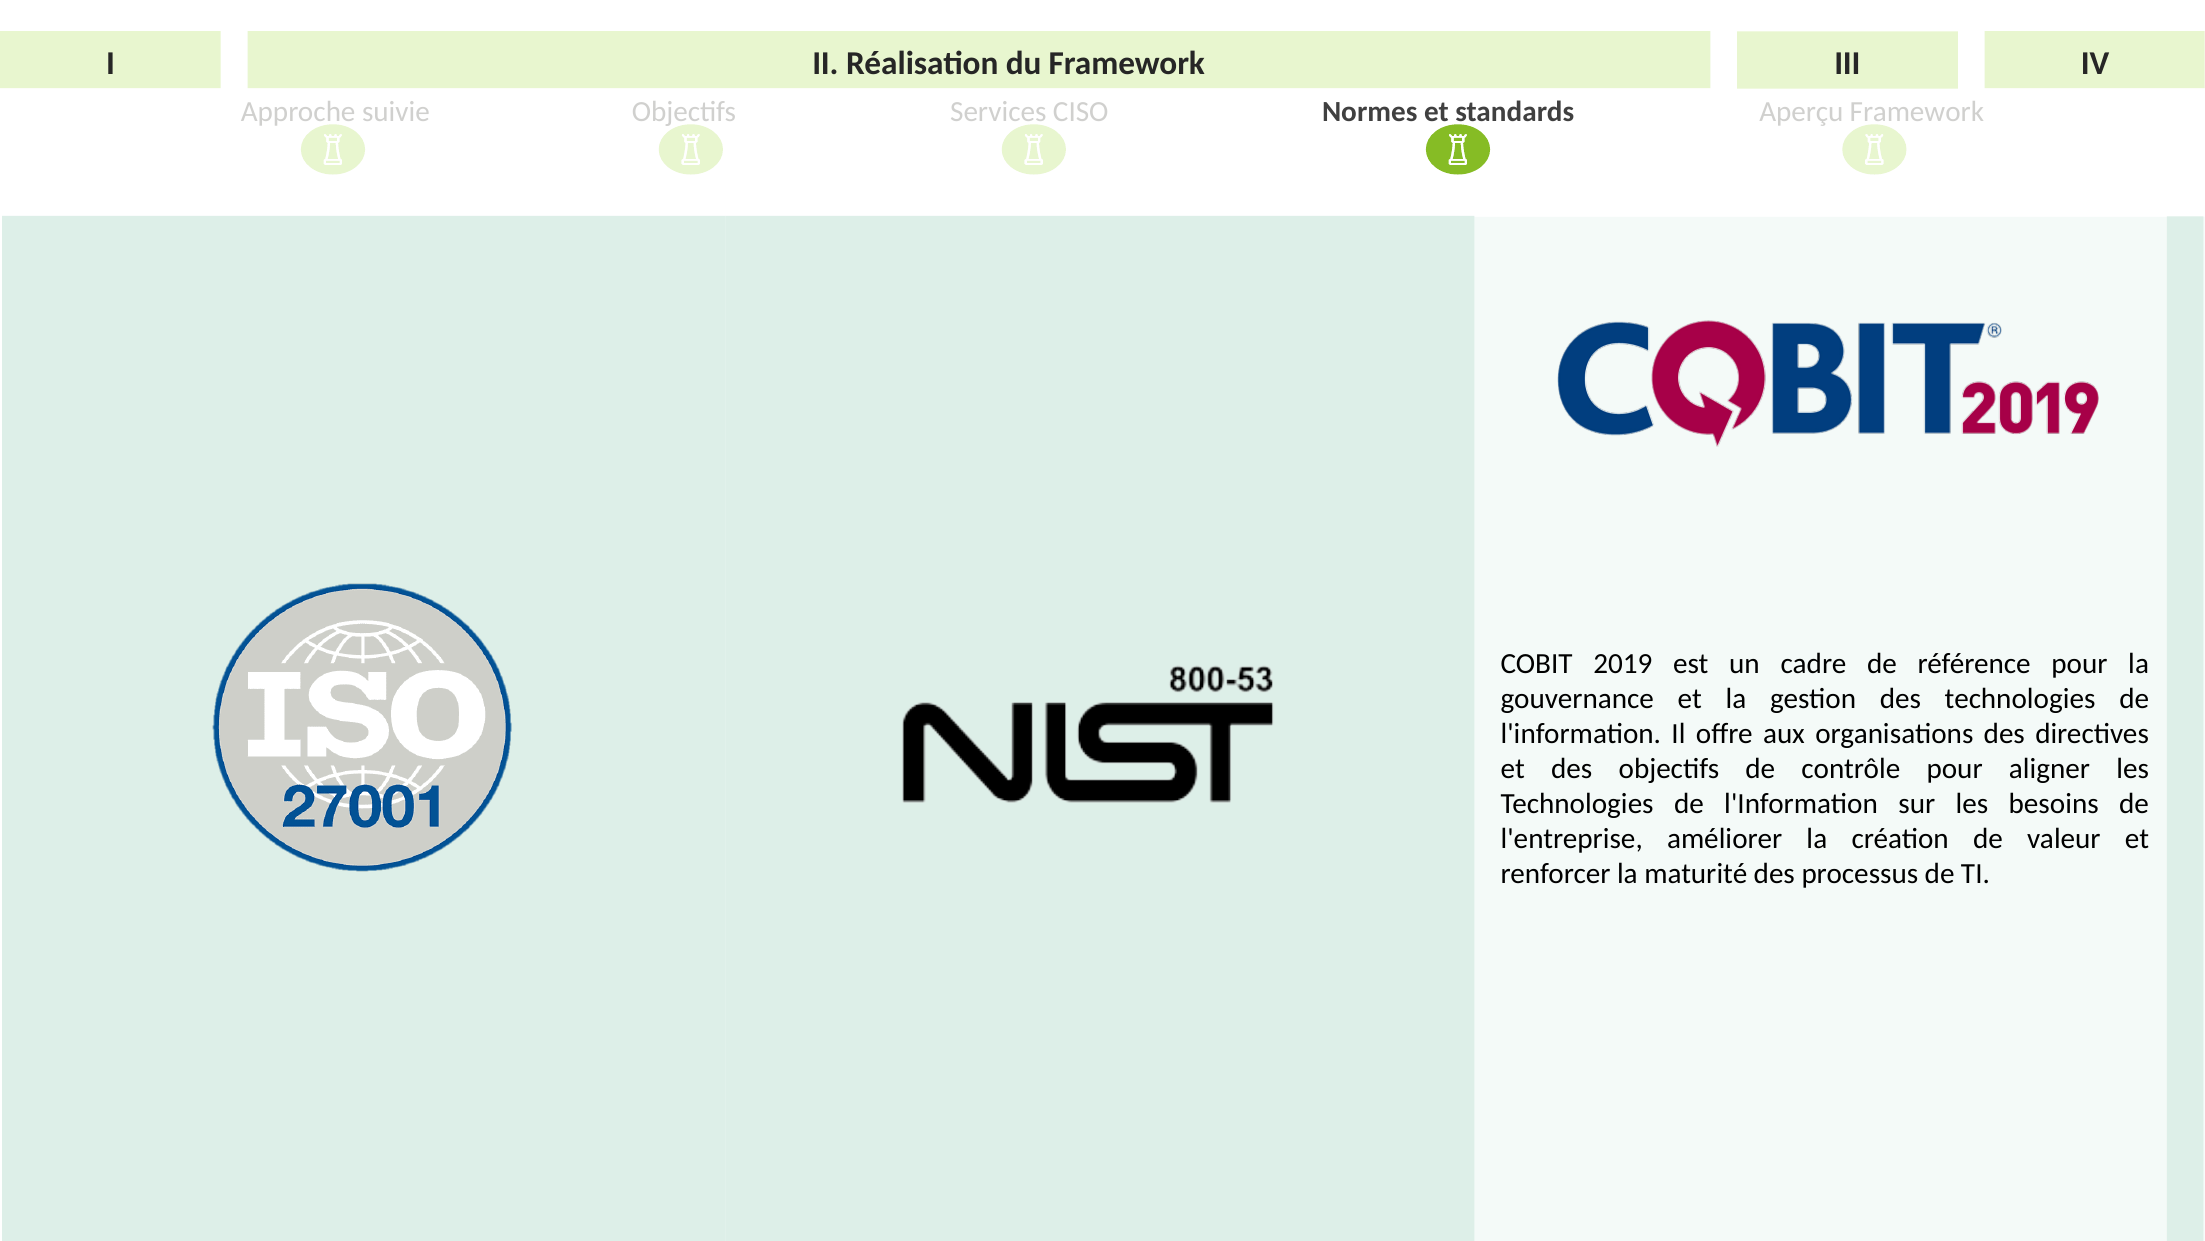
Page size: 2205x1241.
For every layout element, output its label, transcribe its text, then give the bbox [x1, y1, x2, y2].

text_box COBIT 2019 est un cadre de référence pour la gouvernance et la gestion des technologies de l'information. Il offre aux organisations des directives et des objectifs de contrôle pour aligner les Technologies de l'Information sur les besoins de l'entreprise, améliorer la création de valeur et renforcer la maturité des processus de TI. [1485, 637, 2165, 897]
text_box [725, 215, 1475, 1241]
picture [820, 465, 1345, 989]
text_box [1475, 556, 2166, 1241]
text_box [225, 84, 482, 175]
picture [1447, 213, 2197, 547]
picture [136, 513, 678, 941]
text_box [2166, 216, 2204, 1241]
text_box II. Réalisation du Framework [247, 31, 1711, 89]
text_box III [1737, 31, 1958, 89]
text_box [1306, 84, 1623, 175]
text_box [1744, 84, 2044, 175]
text_box [2, 215, 725, 1241]
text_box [616, 84, 780, 175]
text_box I [0, 31, 221, 89]
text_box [934, 84, 1167, 175]
text_box IV [1984, 31, 2205, 89]
